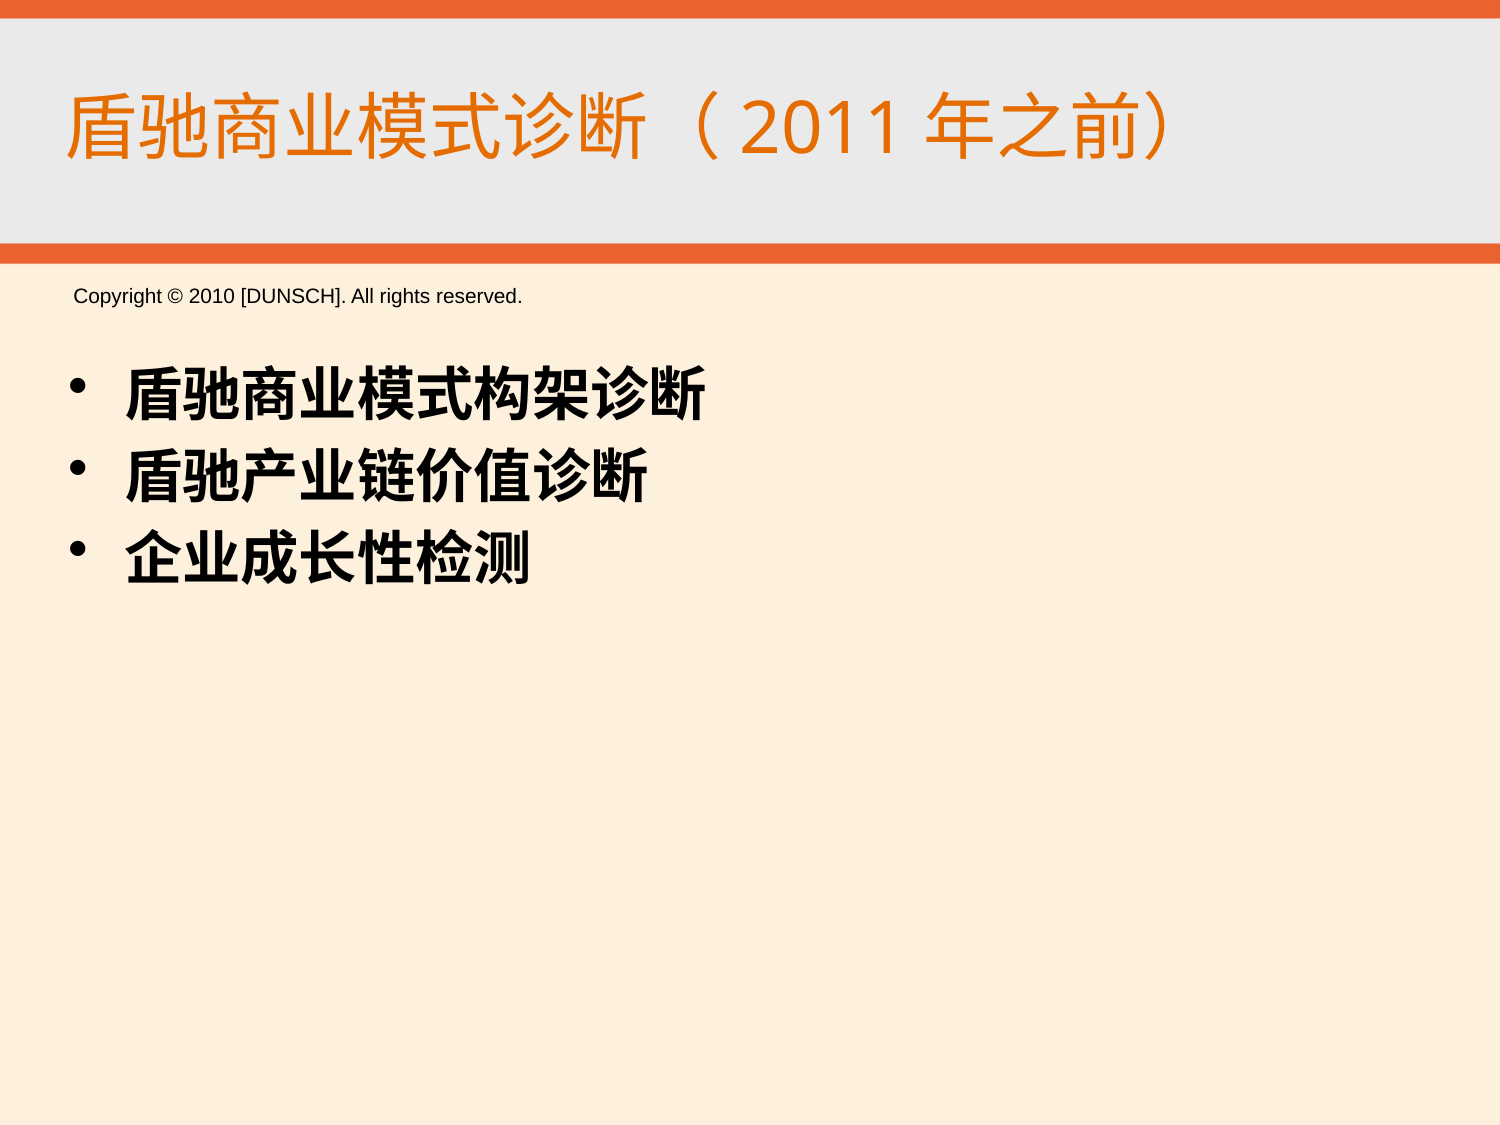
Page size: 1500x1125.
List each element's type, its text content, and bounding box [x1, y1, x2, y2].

picture [0, 0, 1500, 1125]
list 盾驰商业模式构架诊断 盾驰产业链价值诊断 企业成长性检测 [53, 350, 1419, 1047]
title 盾驰商业模式诊断（2011年之前） [64, 66, 1306, 184]
